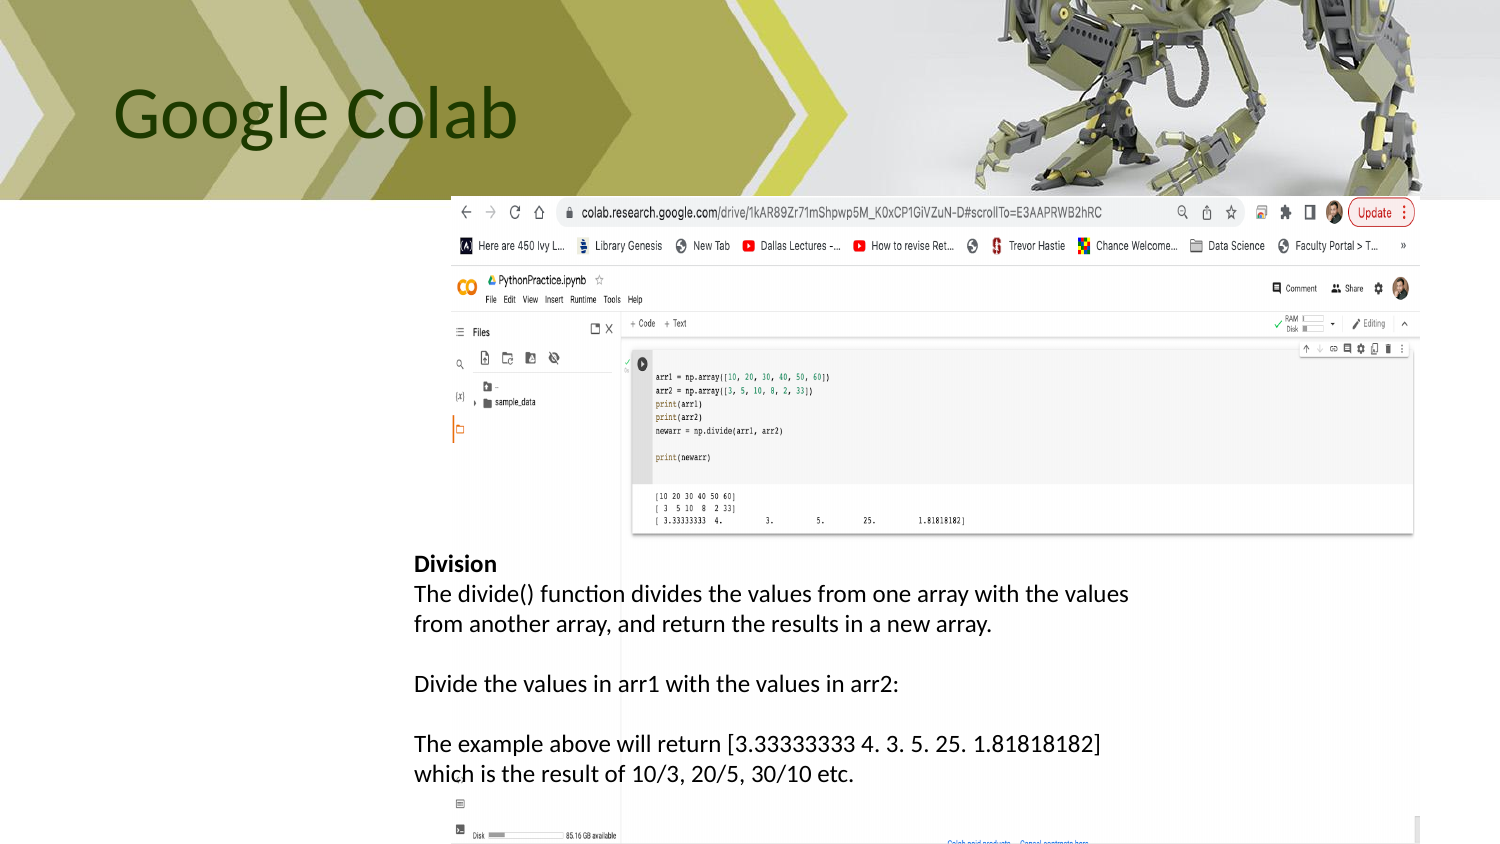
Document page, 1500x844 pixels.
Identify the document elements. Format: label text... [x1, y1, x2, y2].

text_box Division The divide() function divides the values from one array with the values from another array, and return the results in a new array. Divide the values in arr1 with the values in arr2: The example above will return [3.33333333 4. 3. 5. 25. 1.81818182] which is the result of 10/3, 20/5, 30/10 etc. [399, 540, 446, 795]
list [451, 196, 1421, 844]
picture [0, 0, 1500, 844]
title Google Colab [98, 46, 1402, 172]
